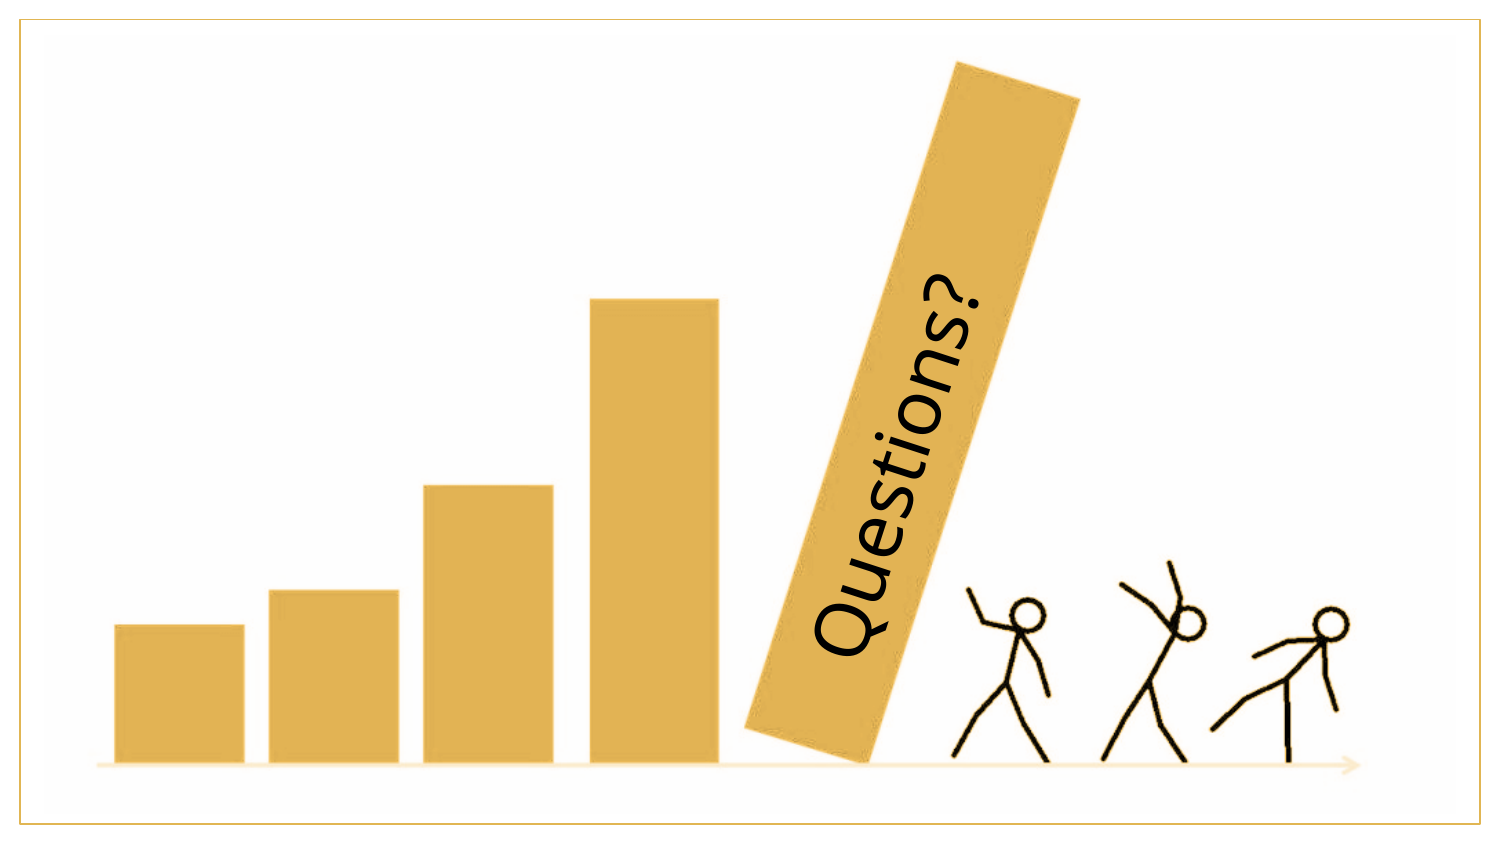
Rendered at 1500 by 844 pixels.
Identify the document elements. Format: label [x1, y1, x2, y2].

picture [44, 35, 1456, 814]
